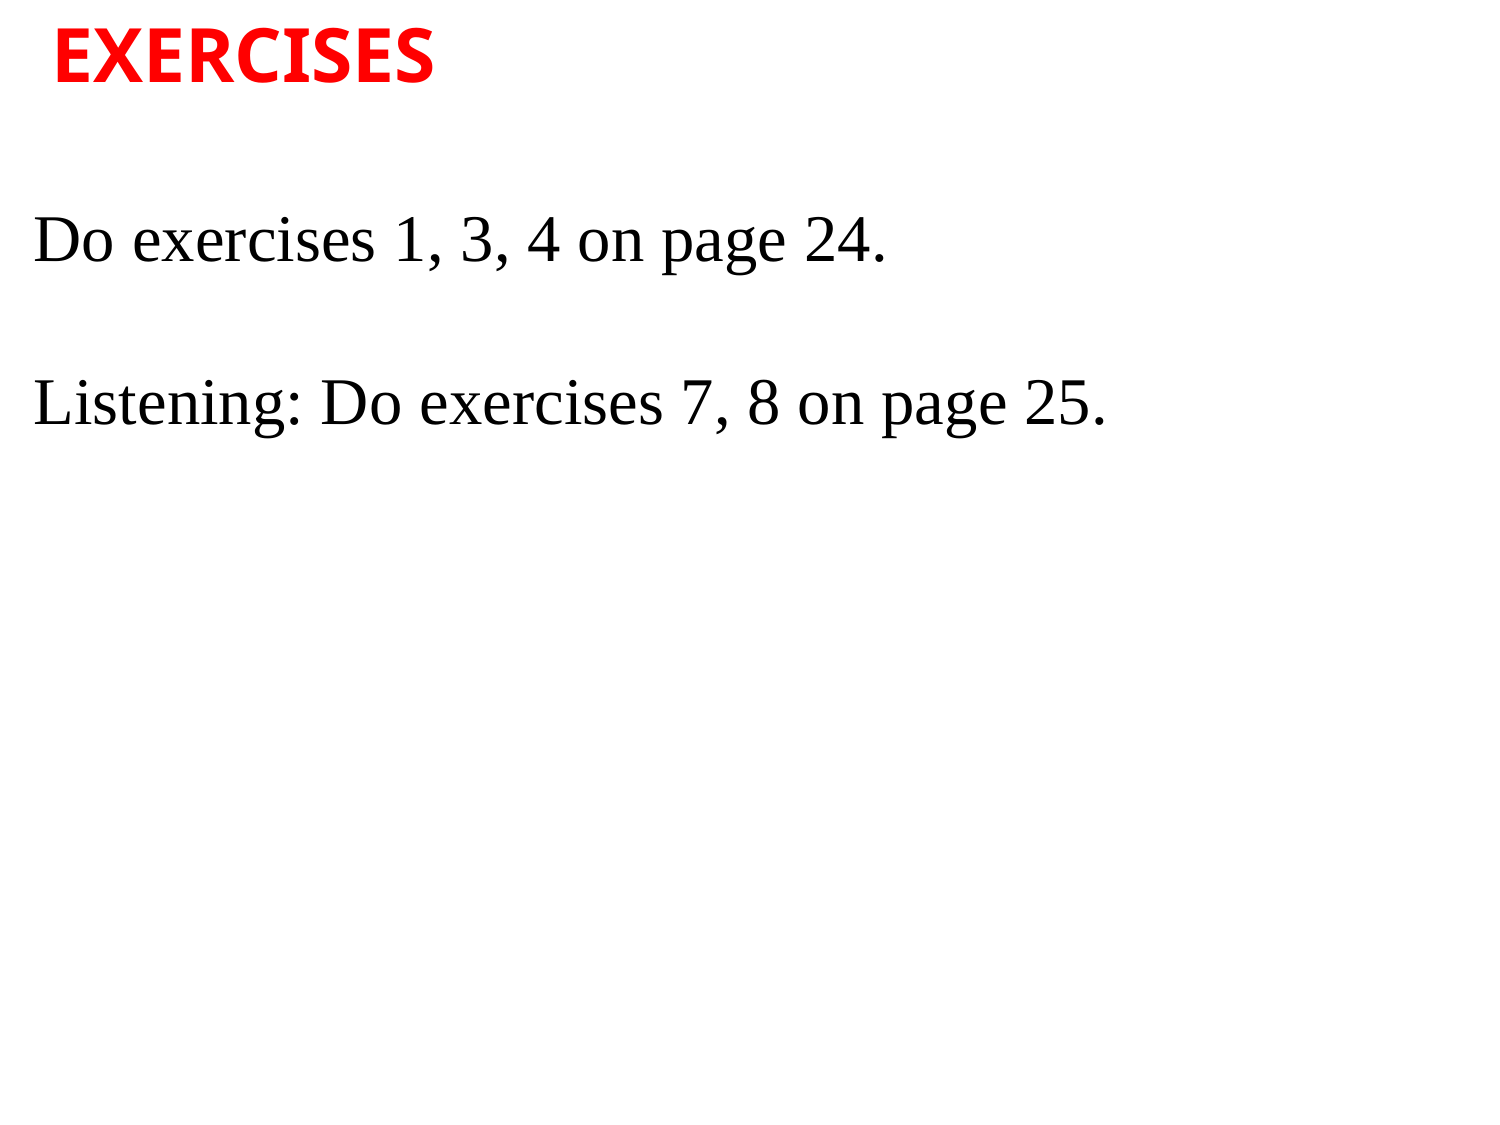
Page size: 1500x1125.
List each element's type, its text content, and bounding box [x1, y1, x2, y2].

text_box Listening: Do exercises 7, 8 on page 25. [18, 350, 1482, 475]
text_box Do exercises 1, 3, 4 on page 24. [18, 187, 1482, 313]
text_box EXERCISES [0, 0, 513, 105]
